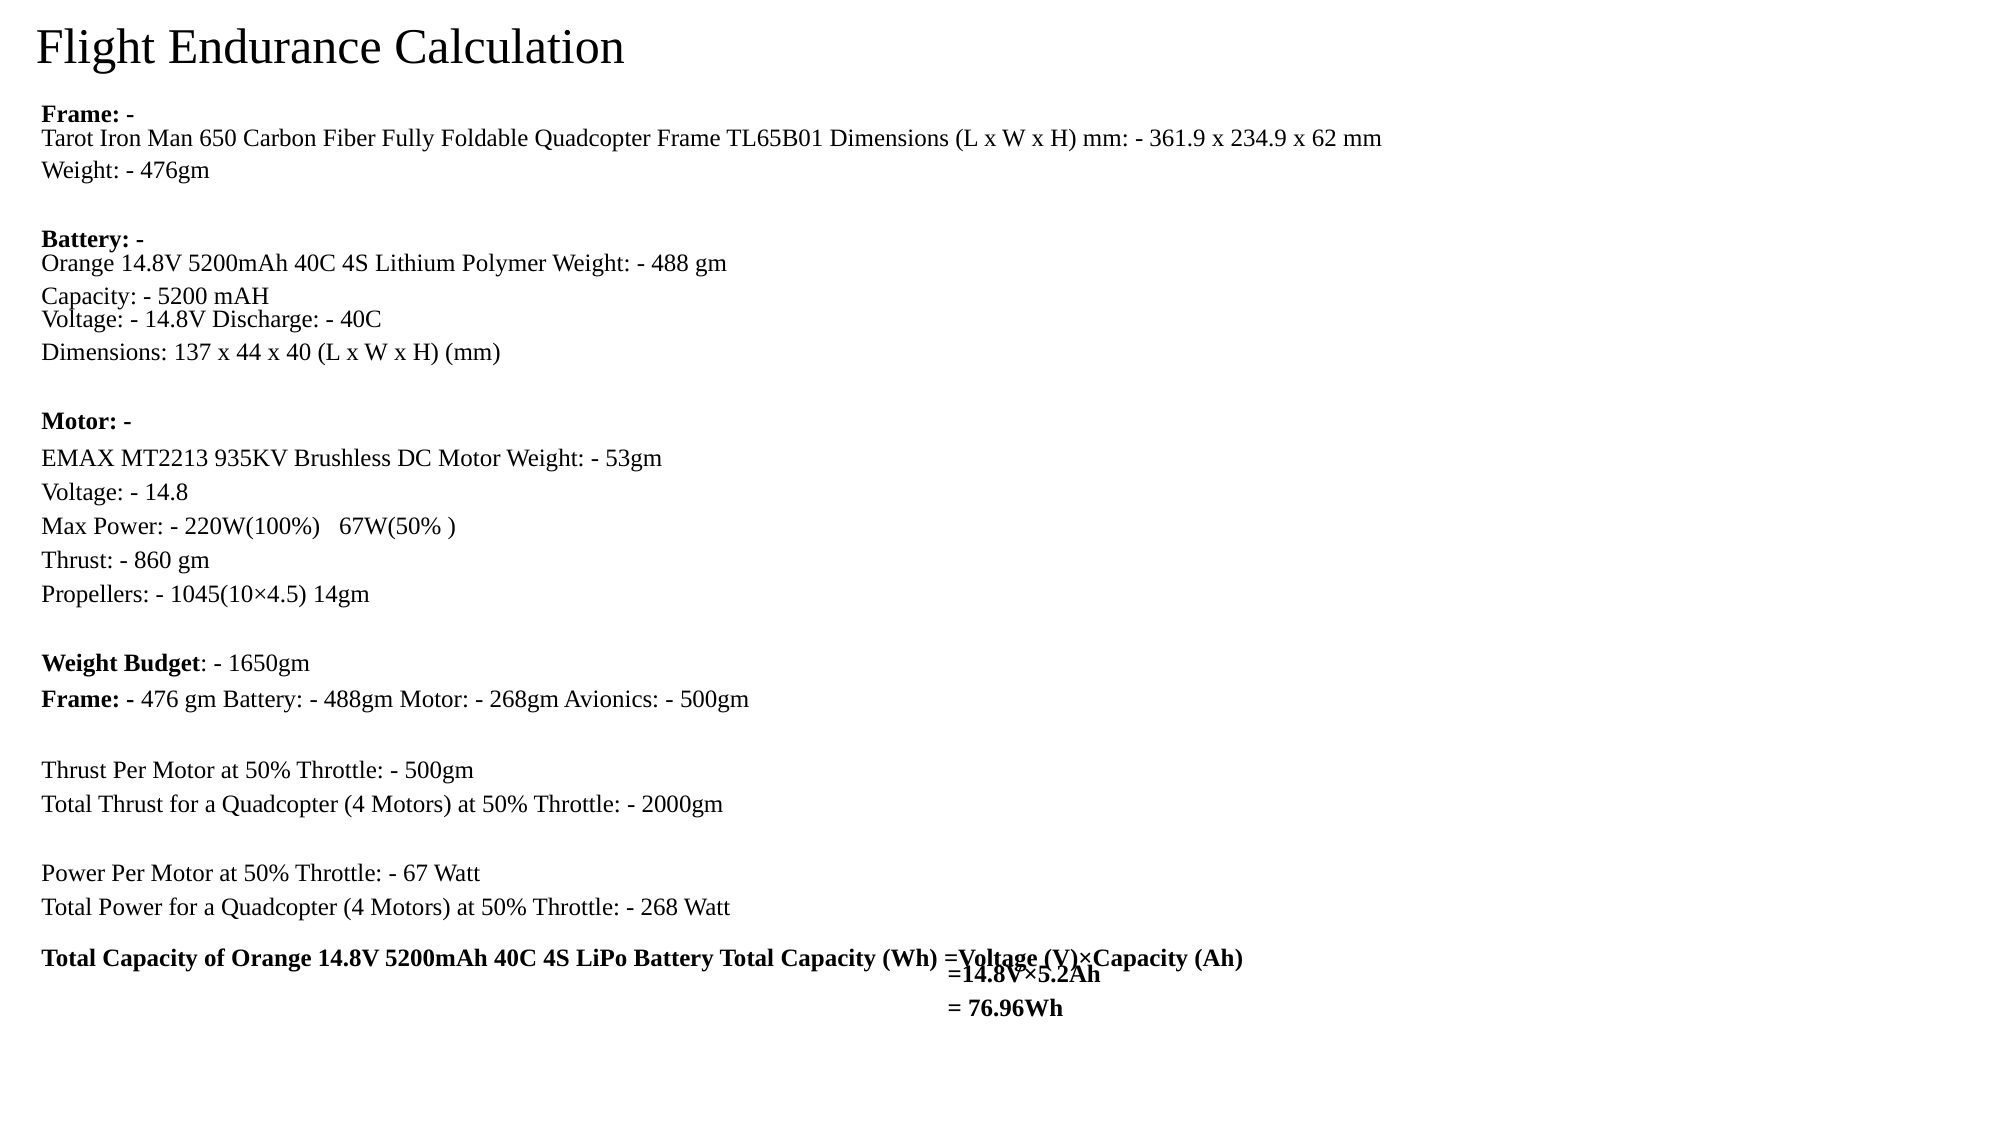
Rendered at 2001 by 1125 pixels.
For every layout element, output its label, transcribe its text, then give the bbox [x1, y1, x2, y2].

text_box Thrust Per Motor at 50% Throttle: - 500gm Total Thrust for a Quadcopter (4 Motors) at 50% Throttle: - 2000gm Power Per Motor at 50% Throttle: - 67 Watt Total Power for a Quadcopter (4 Motors) at 50% Throttle: - 268 Watt Total Capacity of Orange 14.8V 5200mAh 40C 4S LiPo Battery Total Capacity (Wh) =Voltage (V)×Capacity (Ah) =14.8V×5.2Ah = 76.96Wh [39, 753, 1882, 1022]
text_box Frame: - Tarot Iron Man 650 Carbon Fiber Fully Foldable Quadcopter Frame TL65B01 Dimensions (L x W x H) mm: - 361.9 x 234.9 x 62 mm Weight: - 476gm Battery: - Orange 14.8V 5200mAh 40C 4S Lithium Polymer Weight: - 488 gm Capacity: - 5200 mAH Voltage: - 14.8V Discharge: - 40C Dimensions: 137 x 44 x 40 (L x W x H) (mm) Motor: - EMAX MT2213 935KV Brushless DC Motor Weight: - 53gm Voltage: - 14.8 Max Power: - 220W(100%) 67W(50% ) Thrust: - 860 gm Propellers: - 1045(10×4.5) 14gm Weight Budget: - 1650gm Frame: - 476 gm Battery: - 488gm Motor: - 268gm Avionics: - 500gm [39, 97, 1914, 714]
text_box Flight Endurance Calculation [21, 6, 679, 81]
